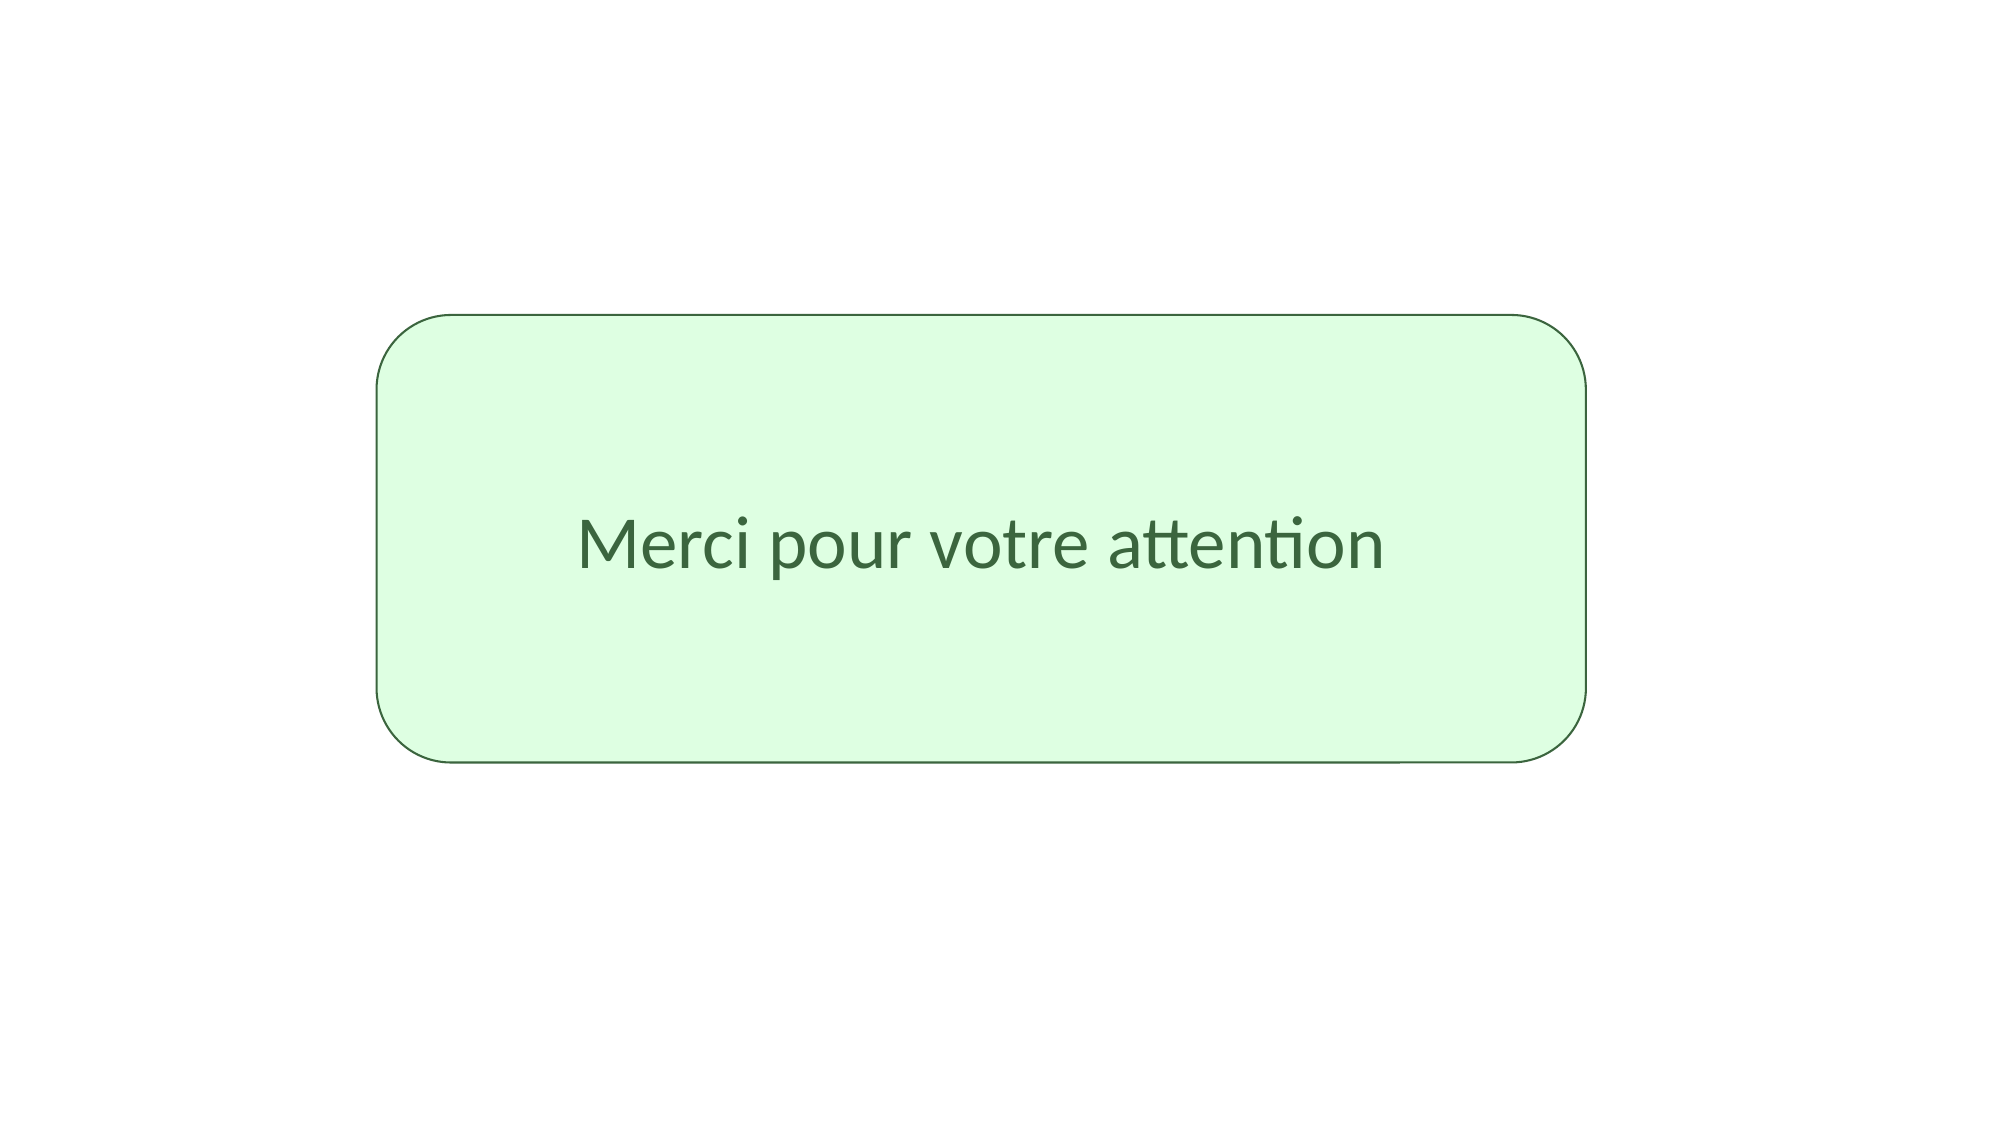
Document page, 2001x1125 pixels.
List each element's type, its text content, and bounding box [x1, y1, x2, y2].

text_box Merci pour votre attention [375, 313, 1587, 764]
